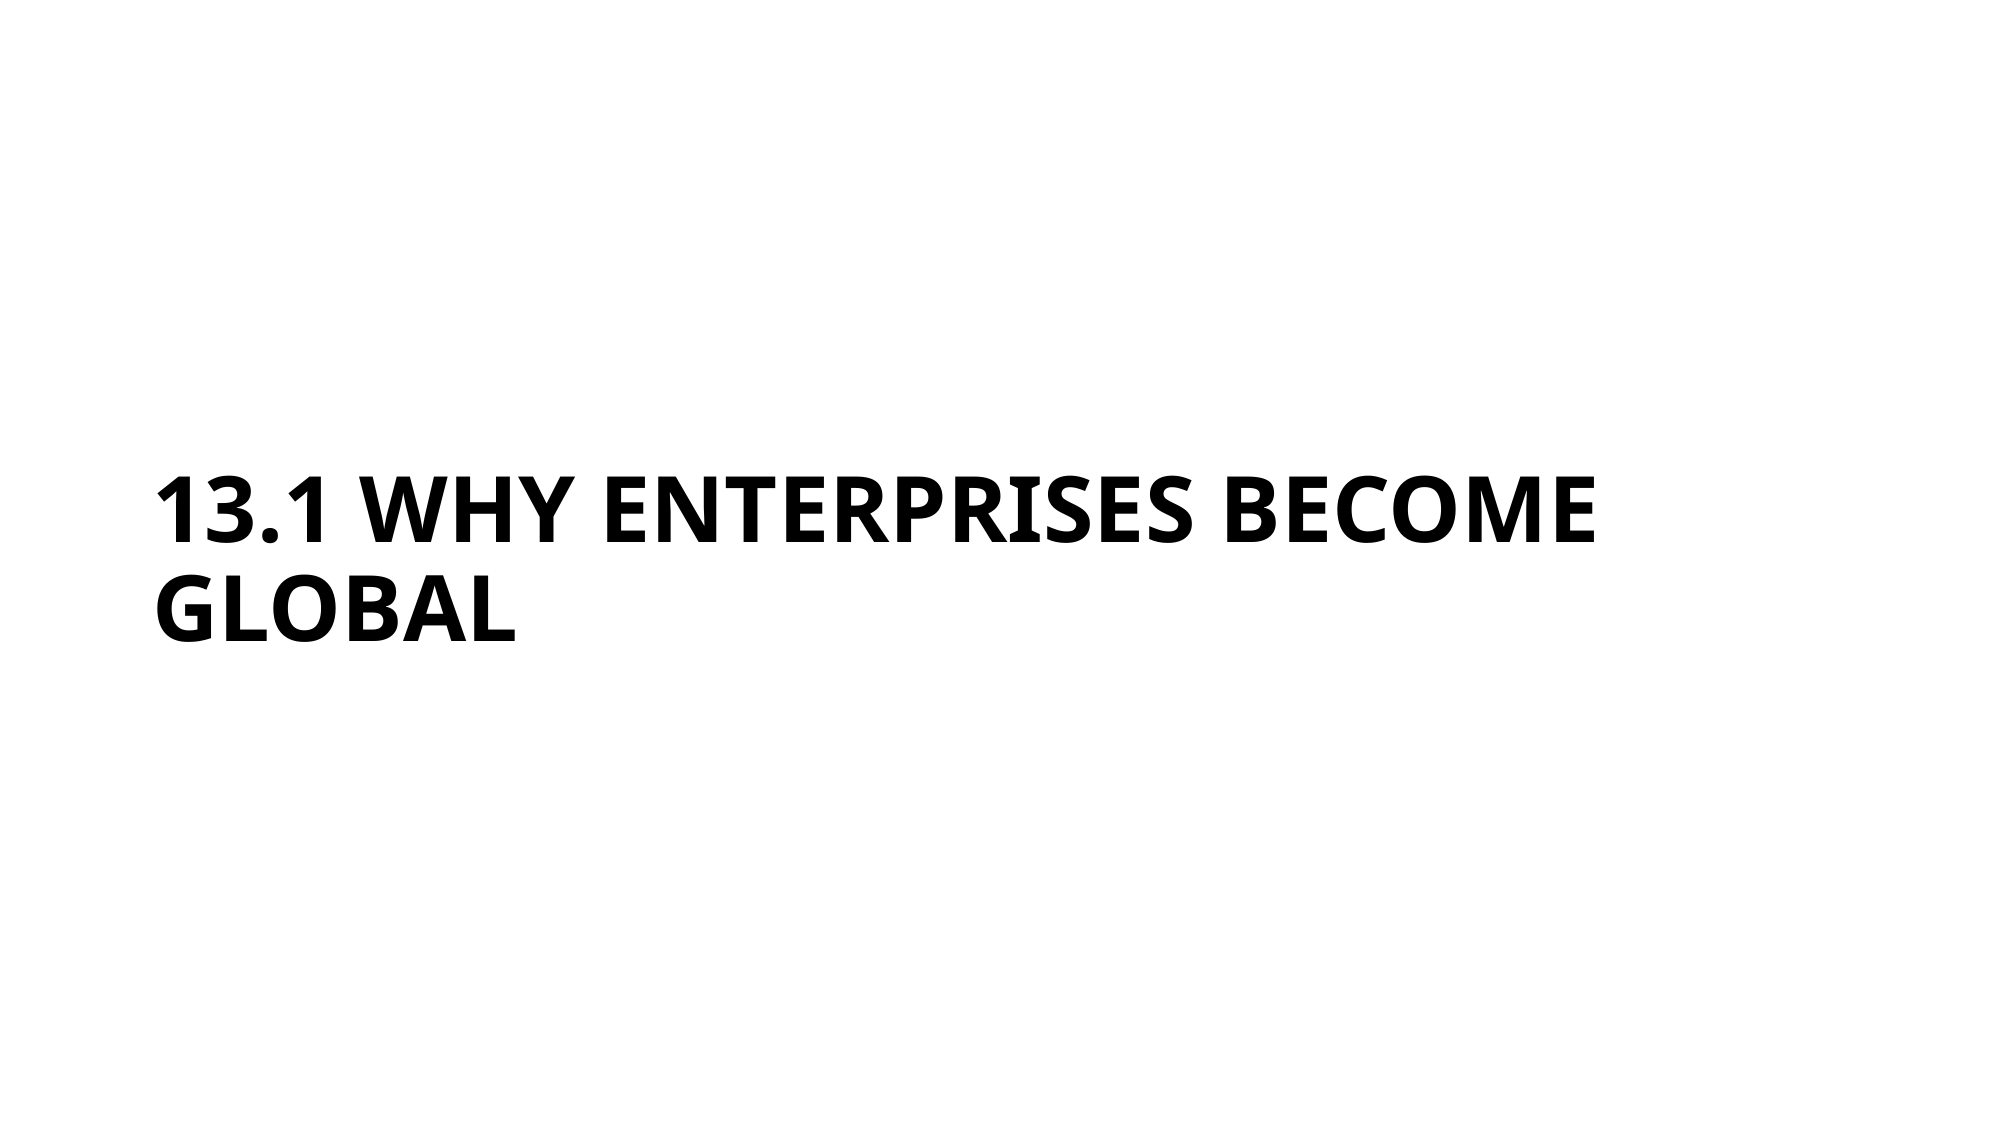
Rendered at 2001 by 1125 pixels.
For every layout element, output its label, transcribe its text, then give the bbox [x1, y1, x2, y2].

title 13.1 WHY ENTERPRISES BECOME GLOBAL [137, 453, 1686, 672]
